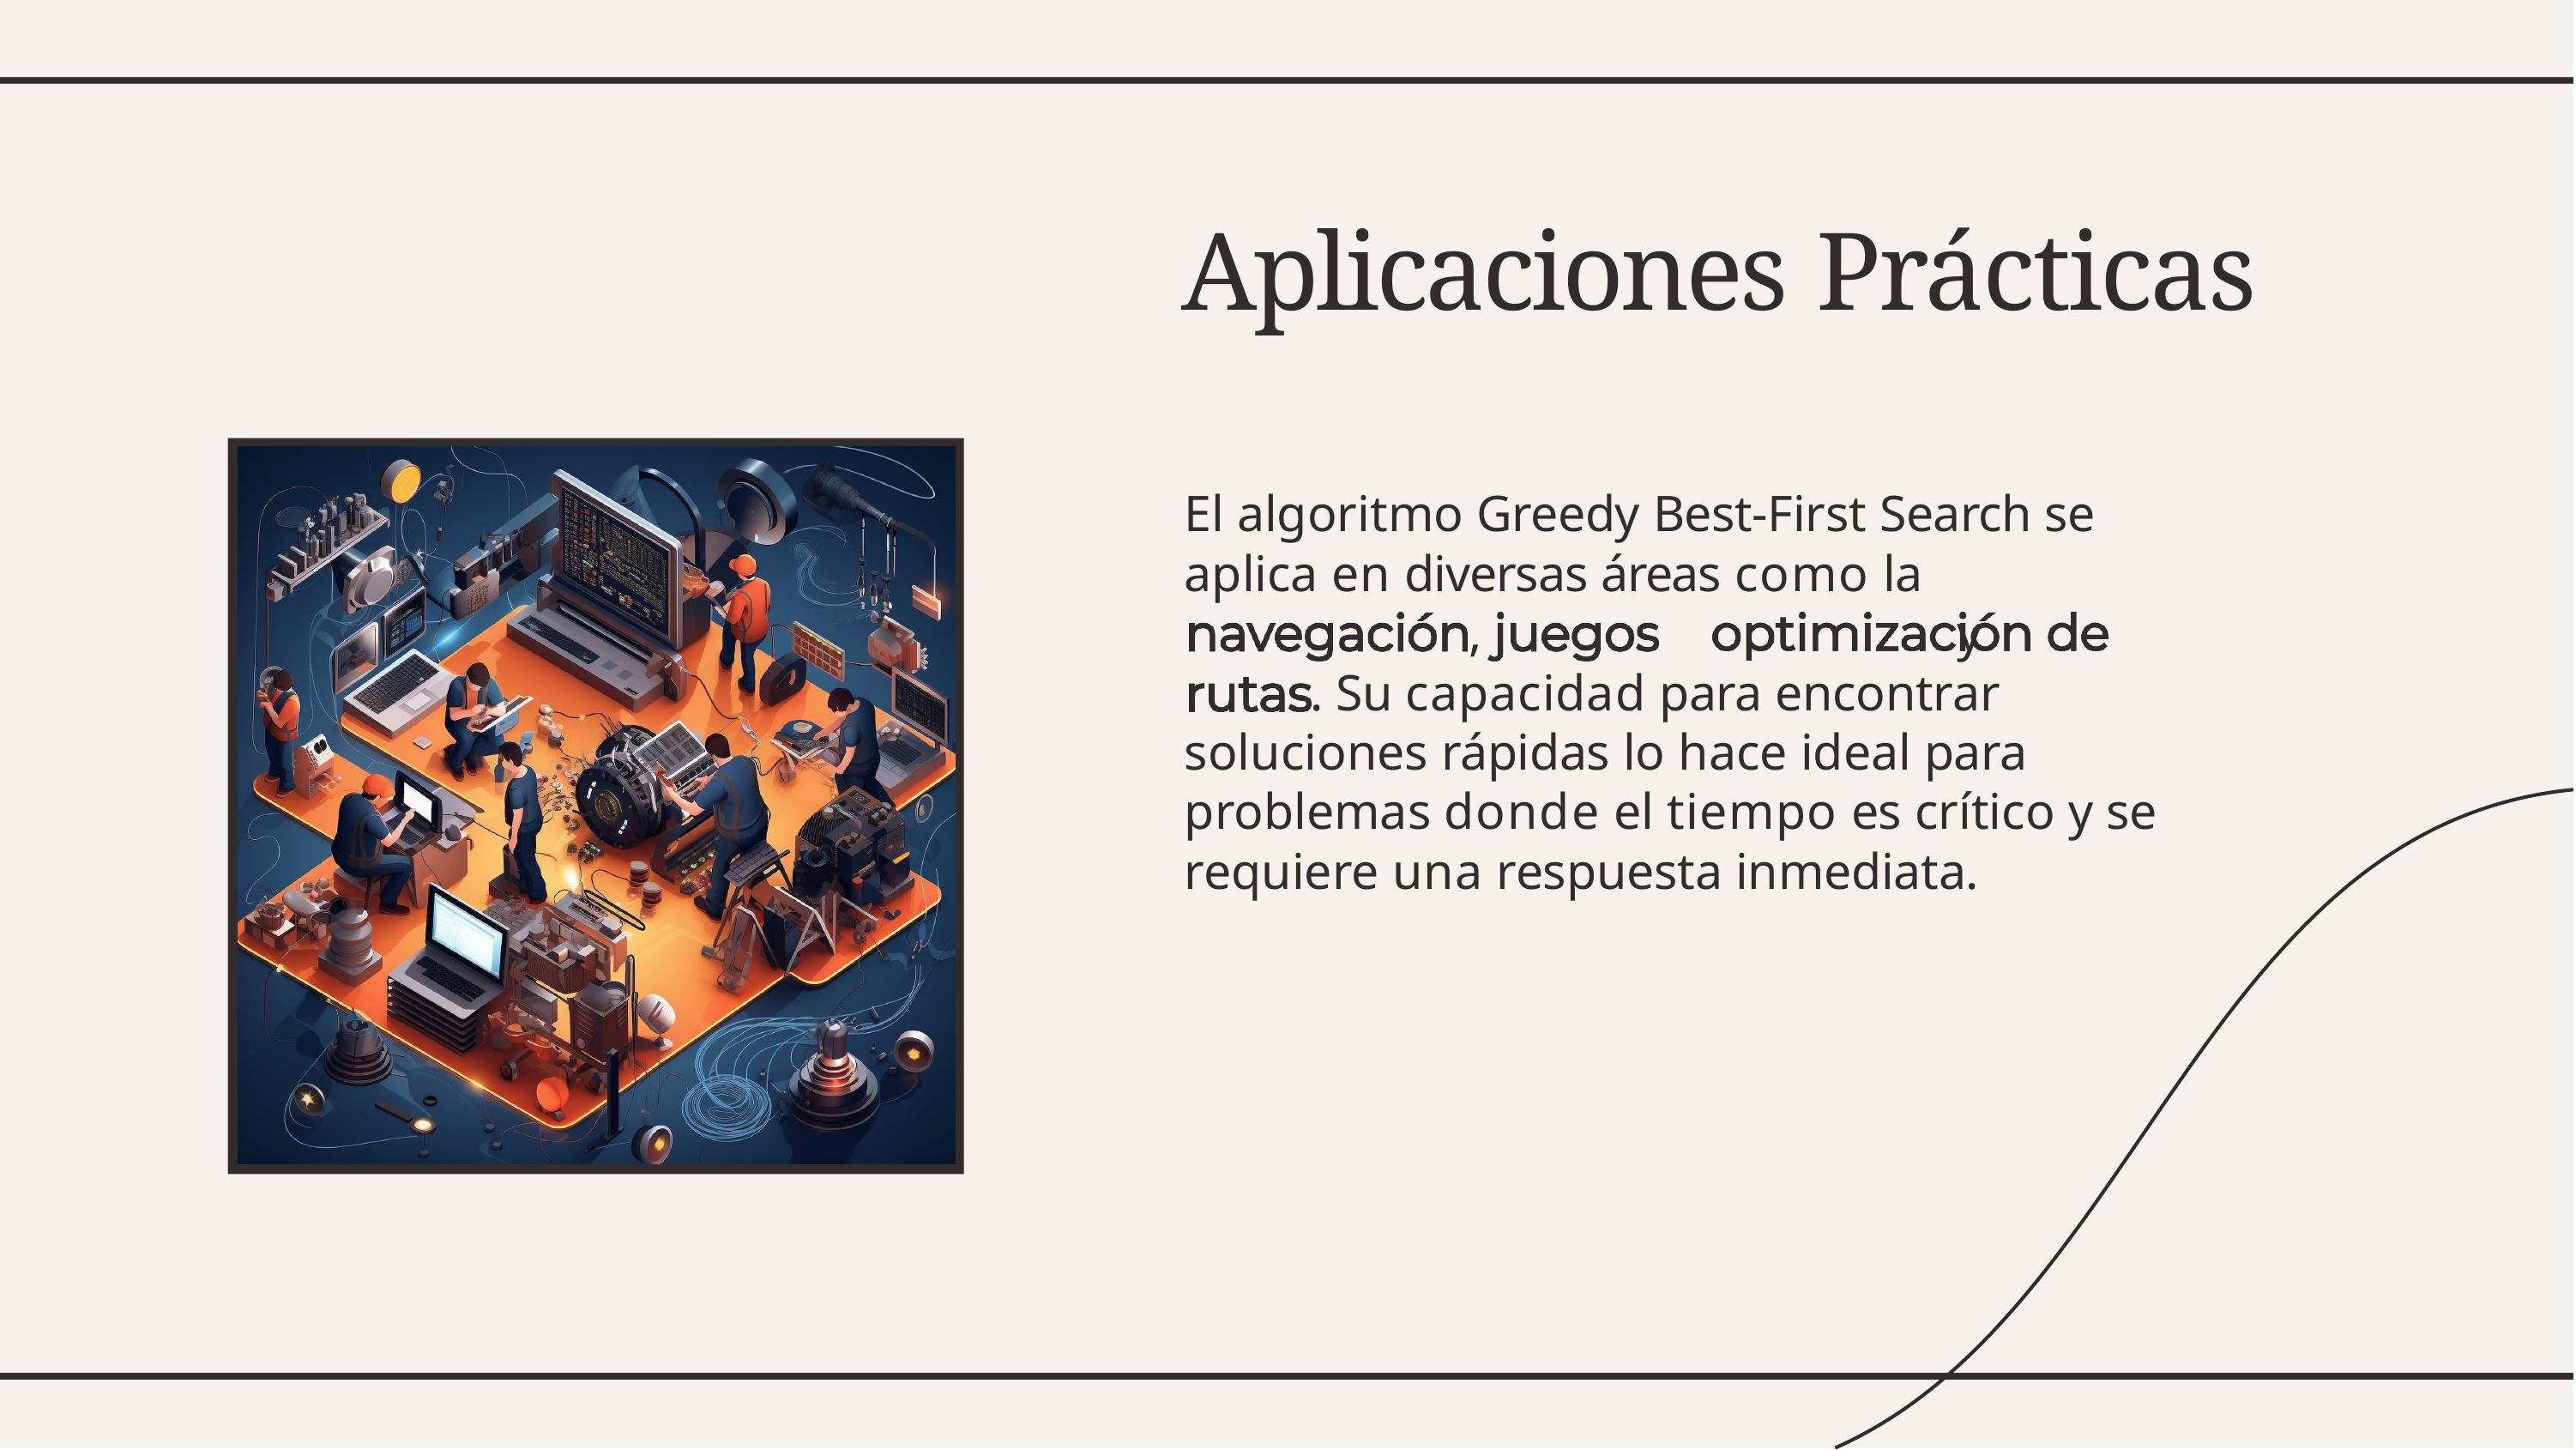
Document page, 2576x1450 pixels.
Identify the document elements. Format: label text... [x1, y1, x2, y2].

picture [1712, 612, 2108, 661]
text_box [1919, 789, 2573, 1373]
picture [1189, 612, 1468, 662]
text_box [1835, 1380, 1943, 1448]
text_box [227, 438, 964, 1175]
text_box [0, 1373, 2573, 1380]
title Aplicaciones Prácticas [122, 153, 2416, 445]
picture [1189, 677, 1312, 712]
text_box [0, 76, 2573, 84]
picture [1487, 612, 1659, 662]
text_box El algoritmo Greedy Best-First Search se aplica en diversas áreas como la , y . Su capacidad para encontrar soluciones rápidas lo hace ideal para problemas donde el tiempo es crítico y se requiere una respuesta inmediata. [1182, 480, 2211, 899]
